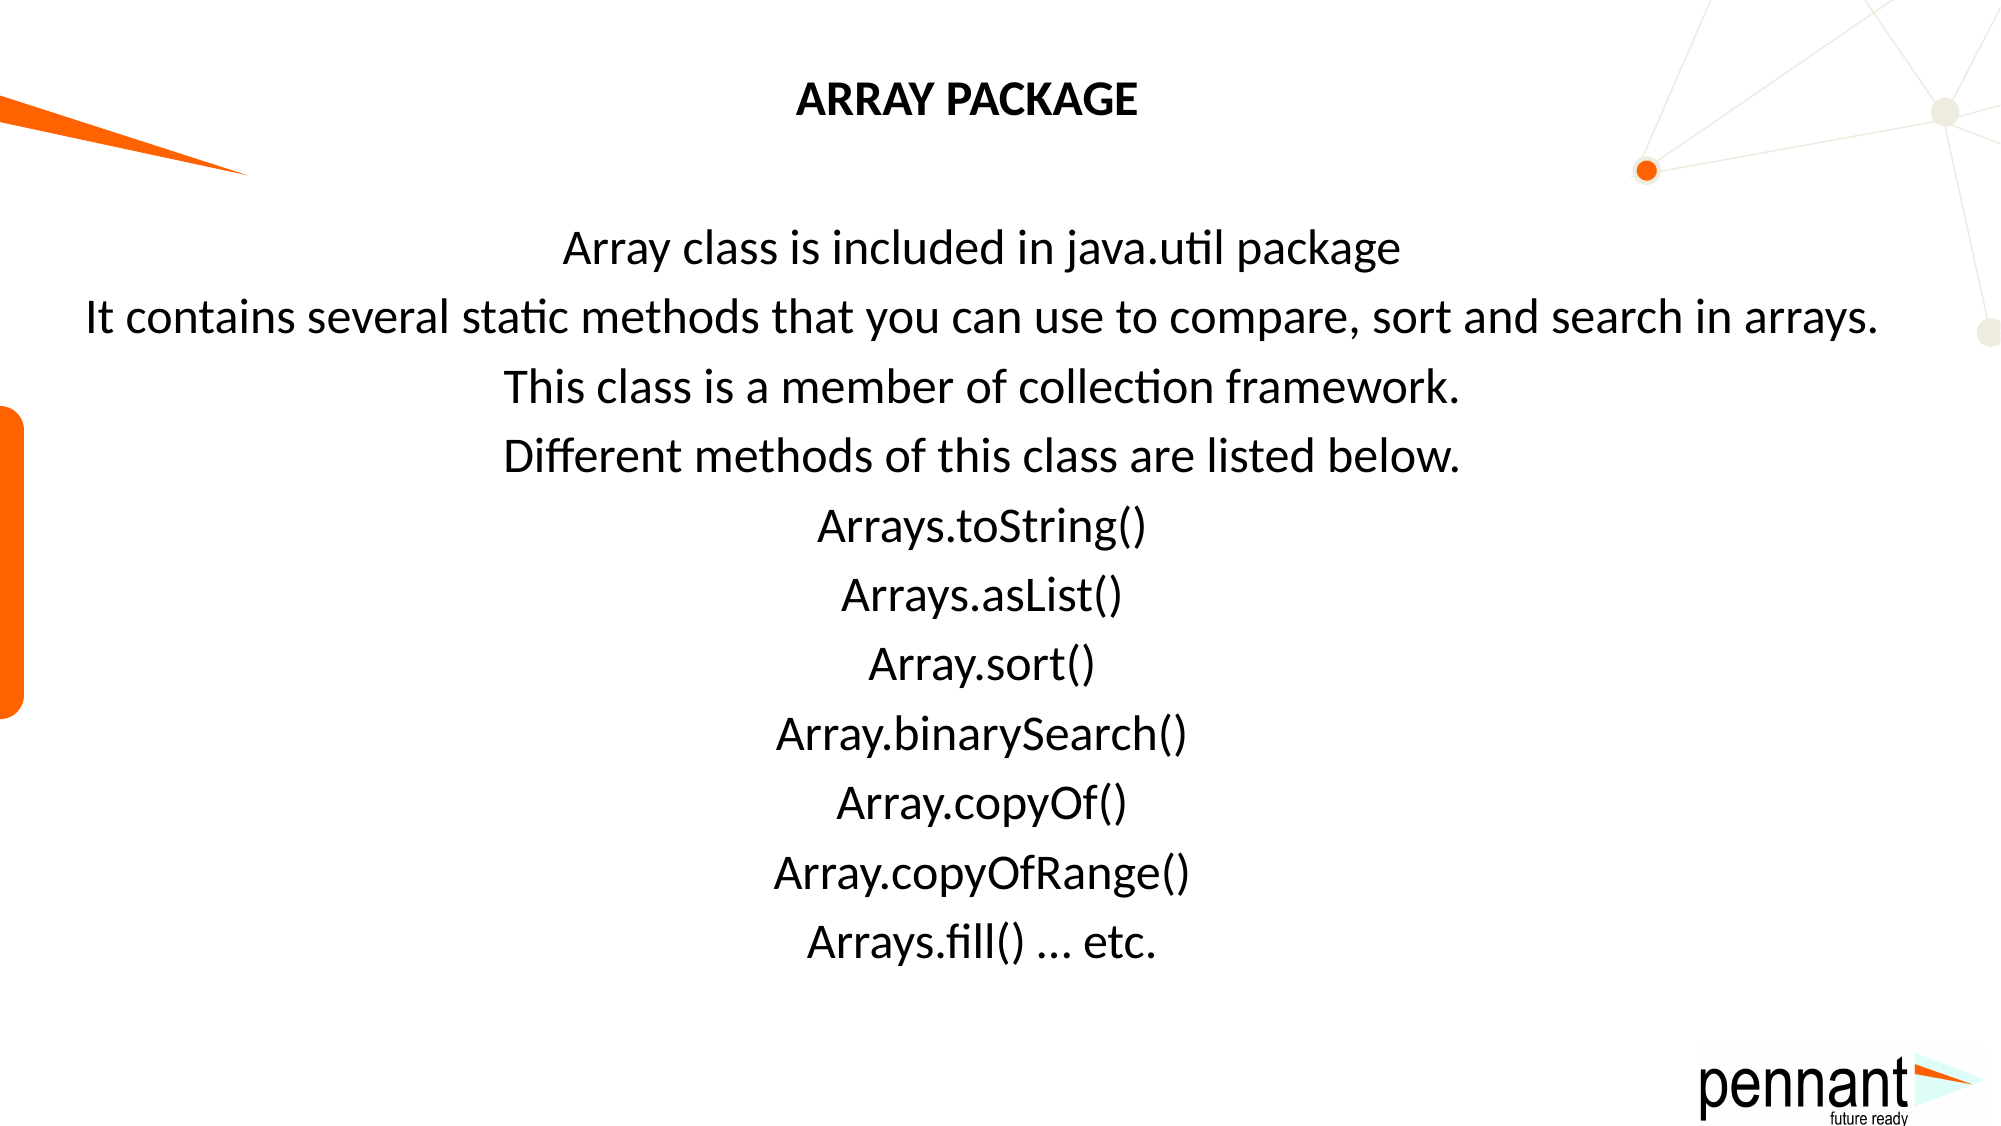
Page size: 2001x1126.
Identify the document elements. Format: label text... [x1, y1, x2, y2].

list Array class is included in java.util package It contains several static methods that you can use to compare, sort and search in arrays. This class is a member of collection framework. Different methods of this class are listed below. Arrays.toString() Arrays.asList() Array.sort() Array.binarySearch() Array.copyOf() Array.copyOfRange() Arrays.fill() … etc. [67, 207, 1898, 1036]
title ARRAY PACKAGE [67, 45, 1868, 146]
picture [1697, 1045, 1986, 1126]
